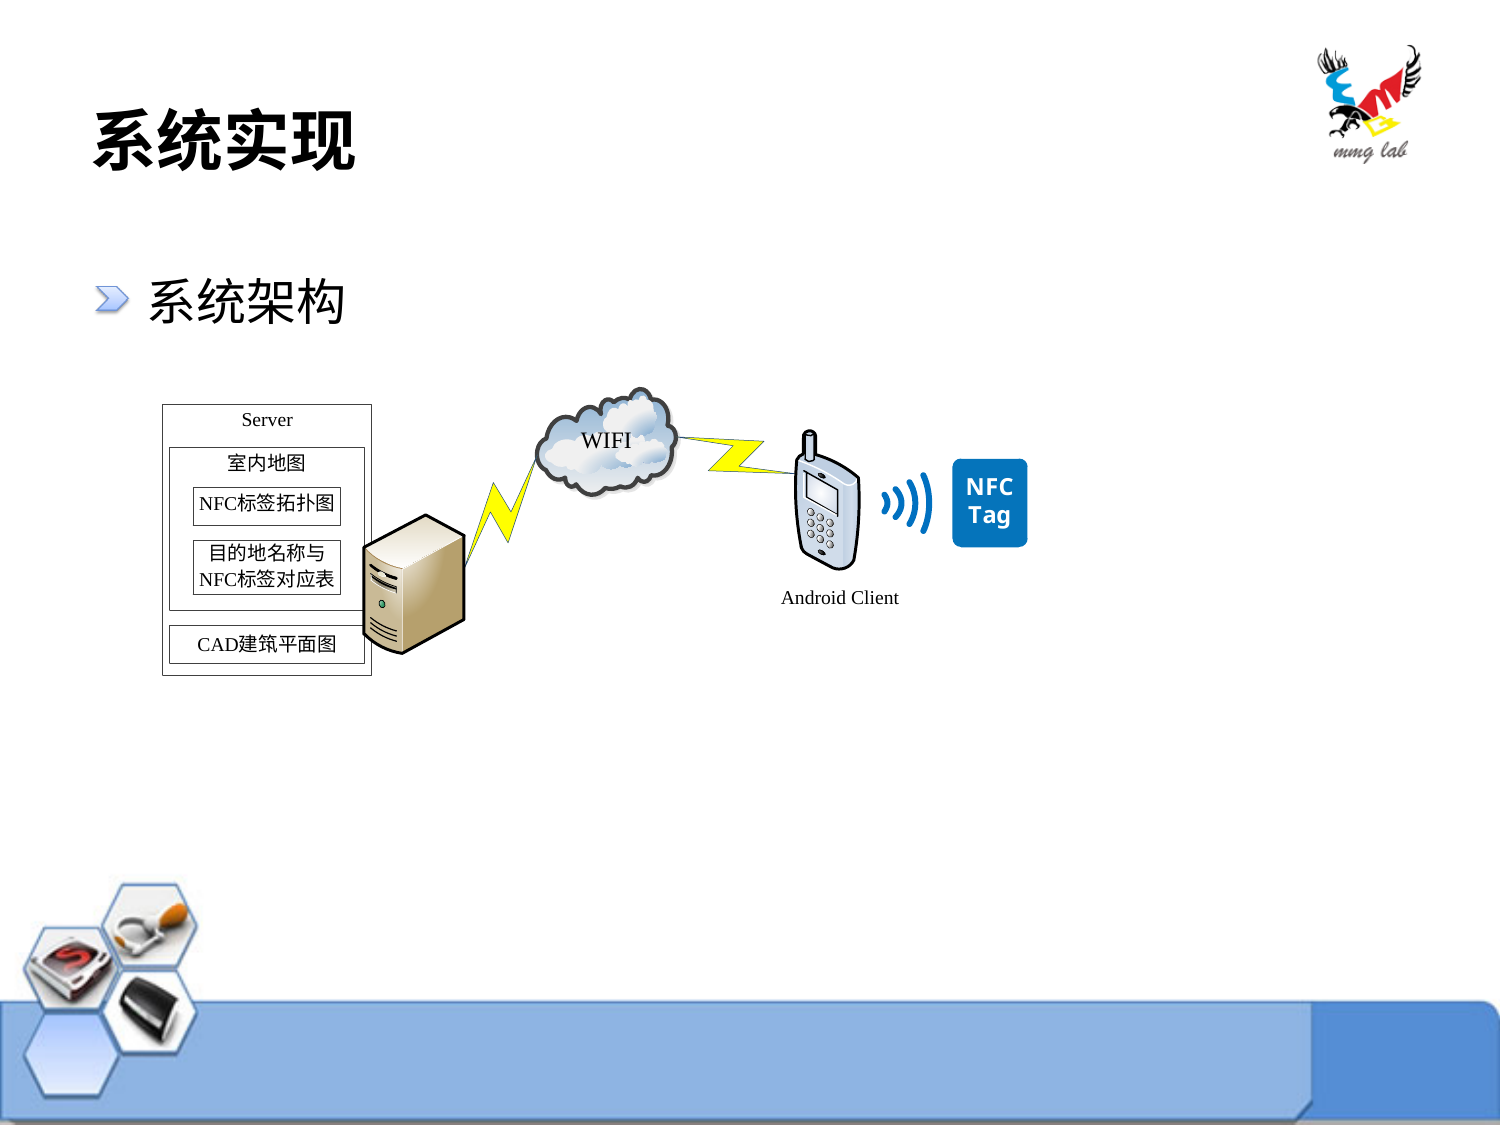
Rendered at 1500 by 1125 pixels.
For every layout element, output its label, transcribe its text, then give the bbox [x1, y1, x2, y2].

picture [0, 1, 1500, 1125]
list 系统架构 [75, 262, 1425, 1005]
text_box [159, 361, 1032, 684]
title 系统实现 [75, 45, 1425, 233]
